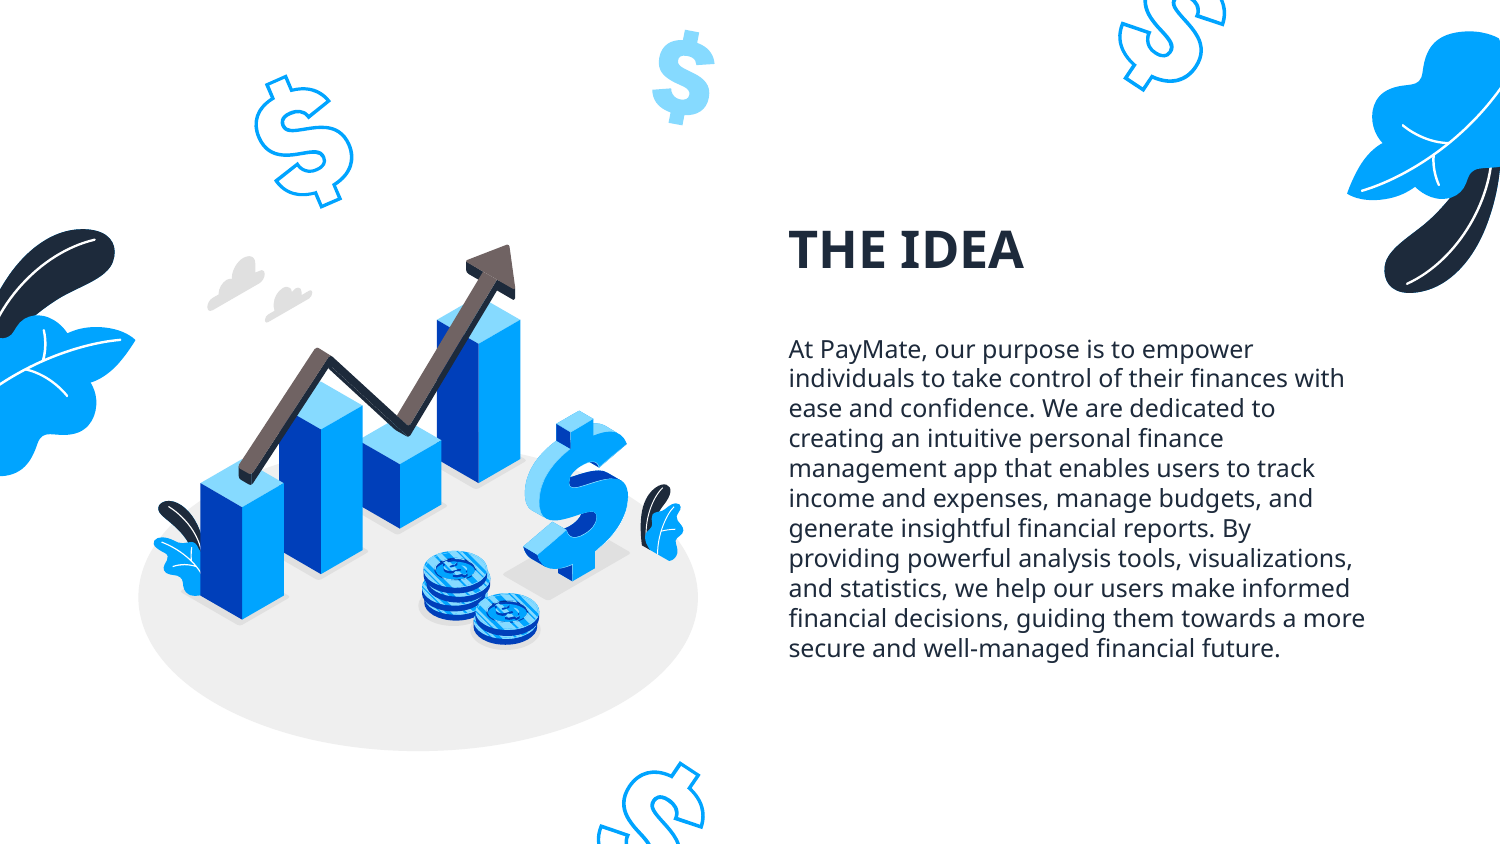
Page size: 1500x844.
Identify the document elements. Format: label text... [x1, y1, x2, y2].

title THE IDEA [773, 201, 1383, 288]
text_box [254, 74, 354, 209]
subtitle At PayMate, our purpose is to empower individuals to take control of their finances with ease and confidence. We are dedicated to creating an intuitive personal finance management app that enables users to track income and expenses, manage budgets, and generate insightful financial reports. By providing powerful analysis tools, visualizations, and statistics, we help our users make informed financial decisions, guiding them towards a more secure and well-managed financial future. [773, 315, 1383, 738]
text_box [652, 29, 715, 126]
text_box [138, 244, 699, 752]
